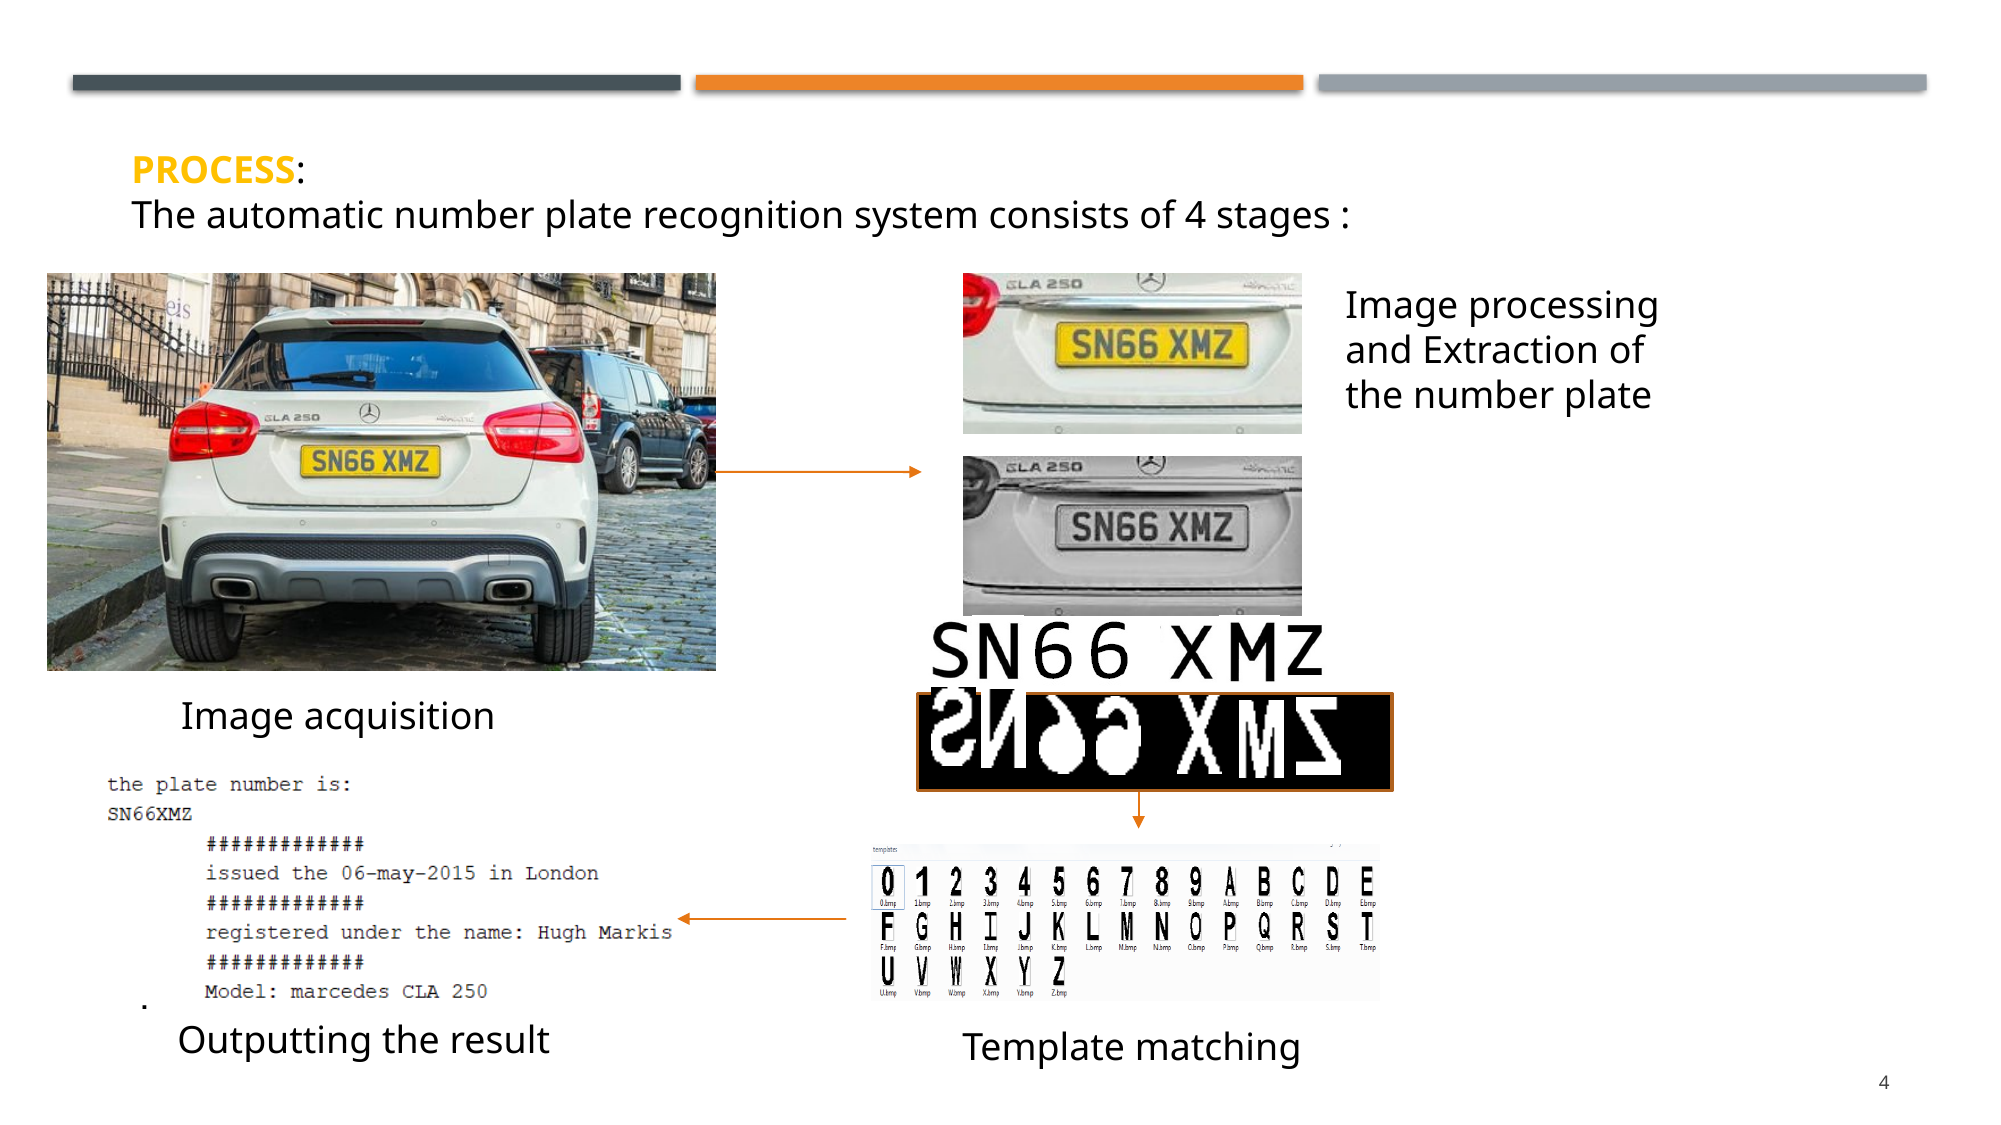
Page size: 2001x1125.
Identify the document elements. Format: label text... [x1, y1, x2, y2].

text_box Outputting the result [128, 1018, 610, 1069]
picture [916, 456, 1332, 775]
picture [844, 836, 1393, 1001]
picture [1238, 699, 1285, 779]
slide_number 4 [1732, 1053, 1905, 1114]
text_box [1142, 692, 1394, 792]
text_box PROCESS: The automatic number plate recognition system consists of 4 stages : [116, 138, 1972, 244]
picture [46, 273, 716, 671]
picture [1027, 618, 1139, 687]
picture [1039, 695, 1085, 775]
text_box Image processing and Extraction of the number plate [1330, 273, 1715, 424]
text_box Template matching [917, 1015, 1357, 1076]
text_box [916, 693, 1132, 792]
picture [1095, 695, 1142, 775]
text_box Image acquisition [28, 684, 659, 745]
picture [962, 273, 1303, 434]
picture [106, 770, 717, 1009]
picture [1295, 696, 1341, 776]
